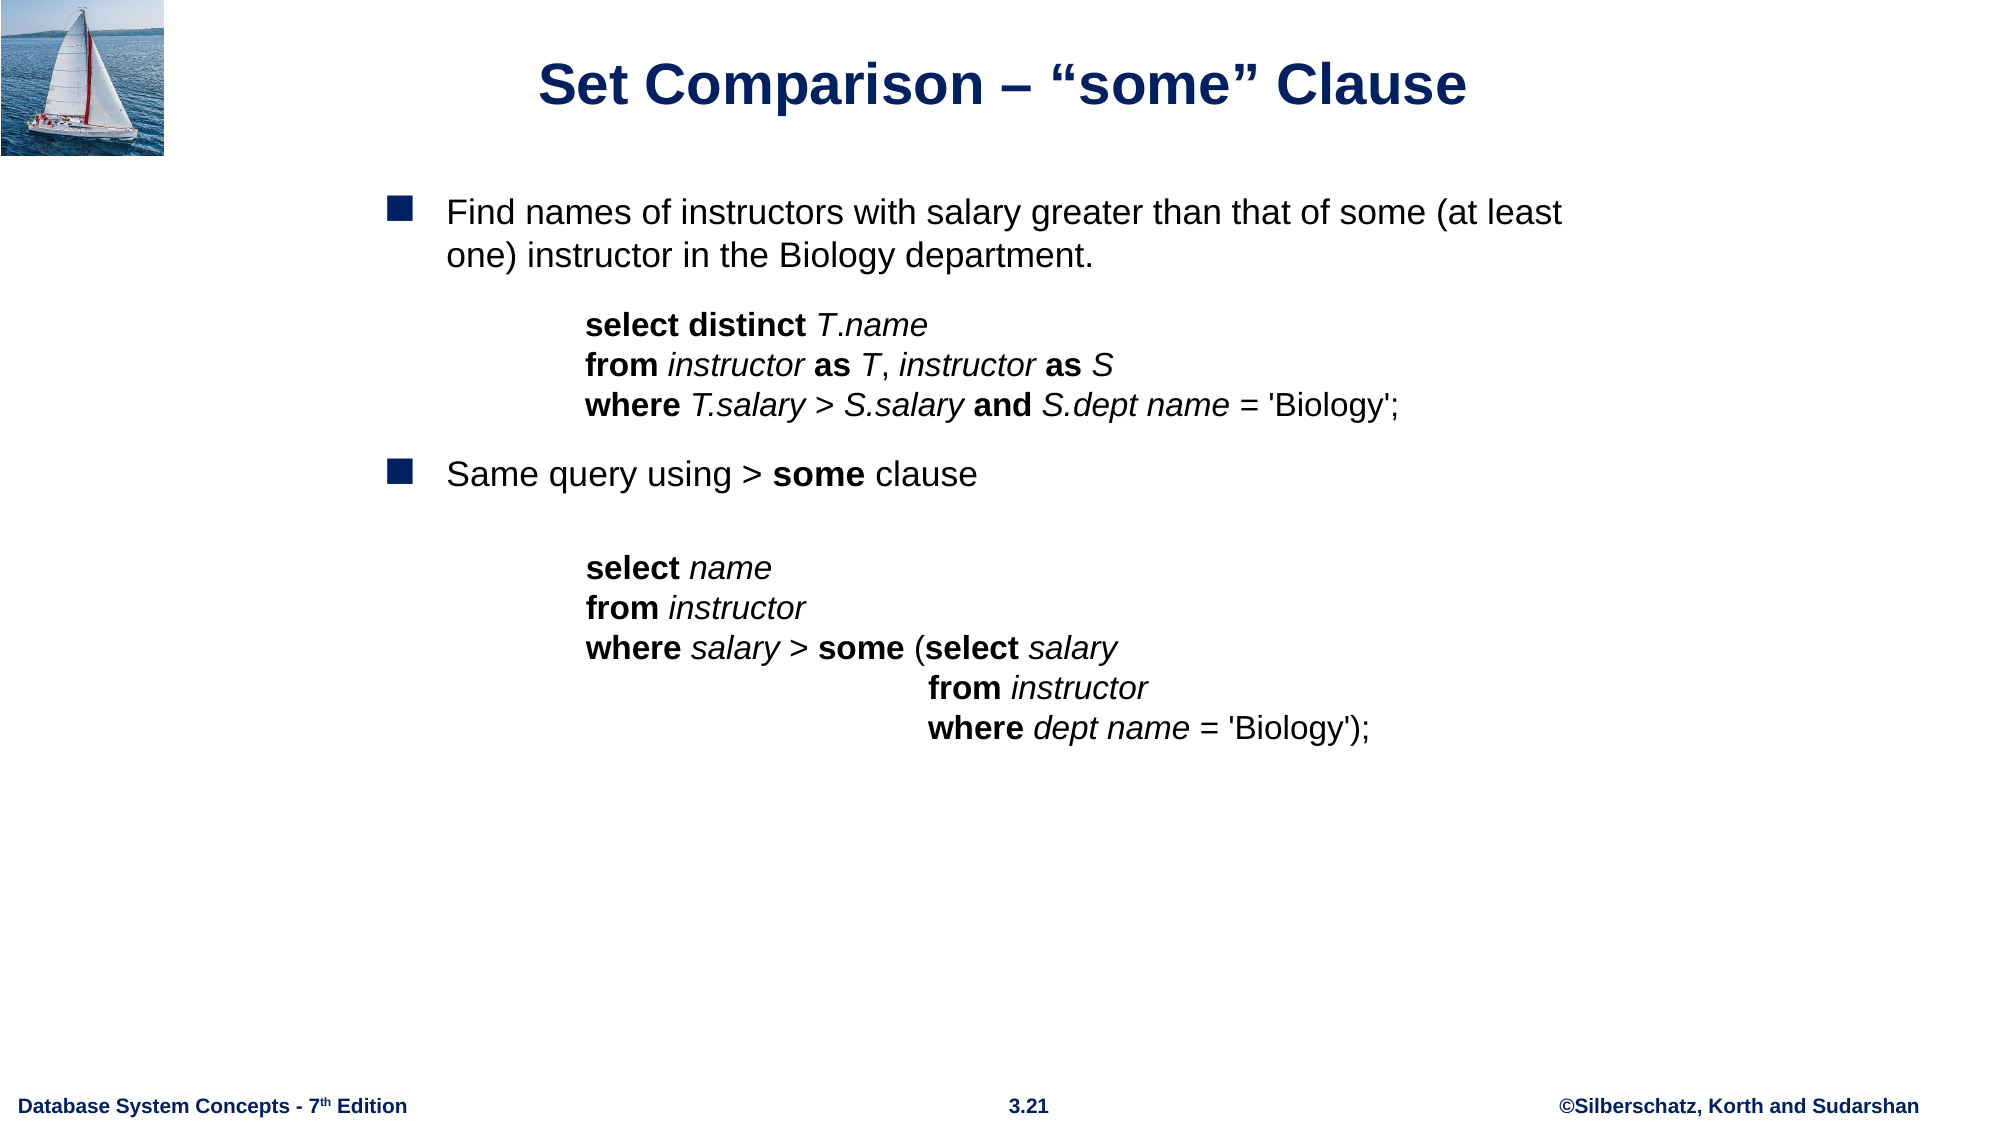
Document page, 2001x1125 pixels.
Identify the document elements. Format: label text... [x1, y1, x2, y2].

text_box select distinct T.name from instructor as T, instructor as S where T.salary > S.salary and S.dept name = 'Biology'; [570, 296, 1436, 431]
title Set Comparison – “some” Clause [340, 23, 1666, 124]
picture [1, 0, 164, 156]
list Find names of instructors with salary greater than that of some (at least one) instructor in the Biology department. Same query using > some clause [375, 181, 1587, 871]
text_box select name from instructor where salary > some (select salary from instructor where dept name = 'Biology'); [571, 538, 1500, 754]
